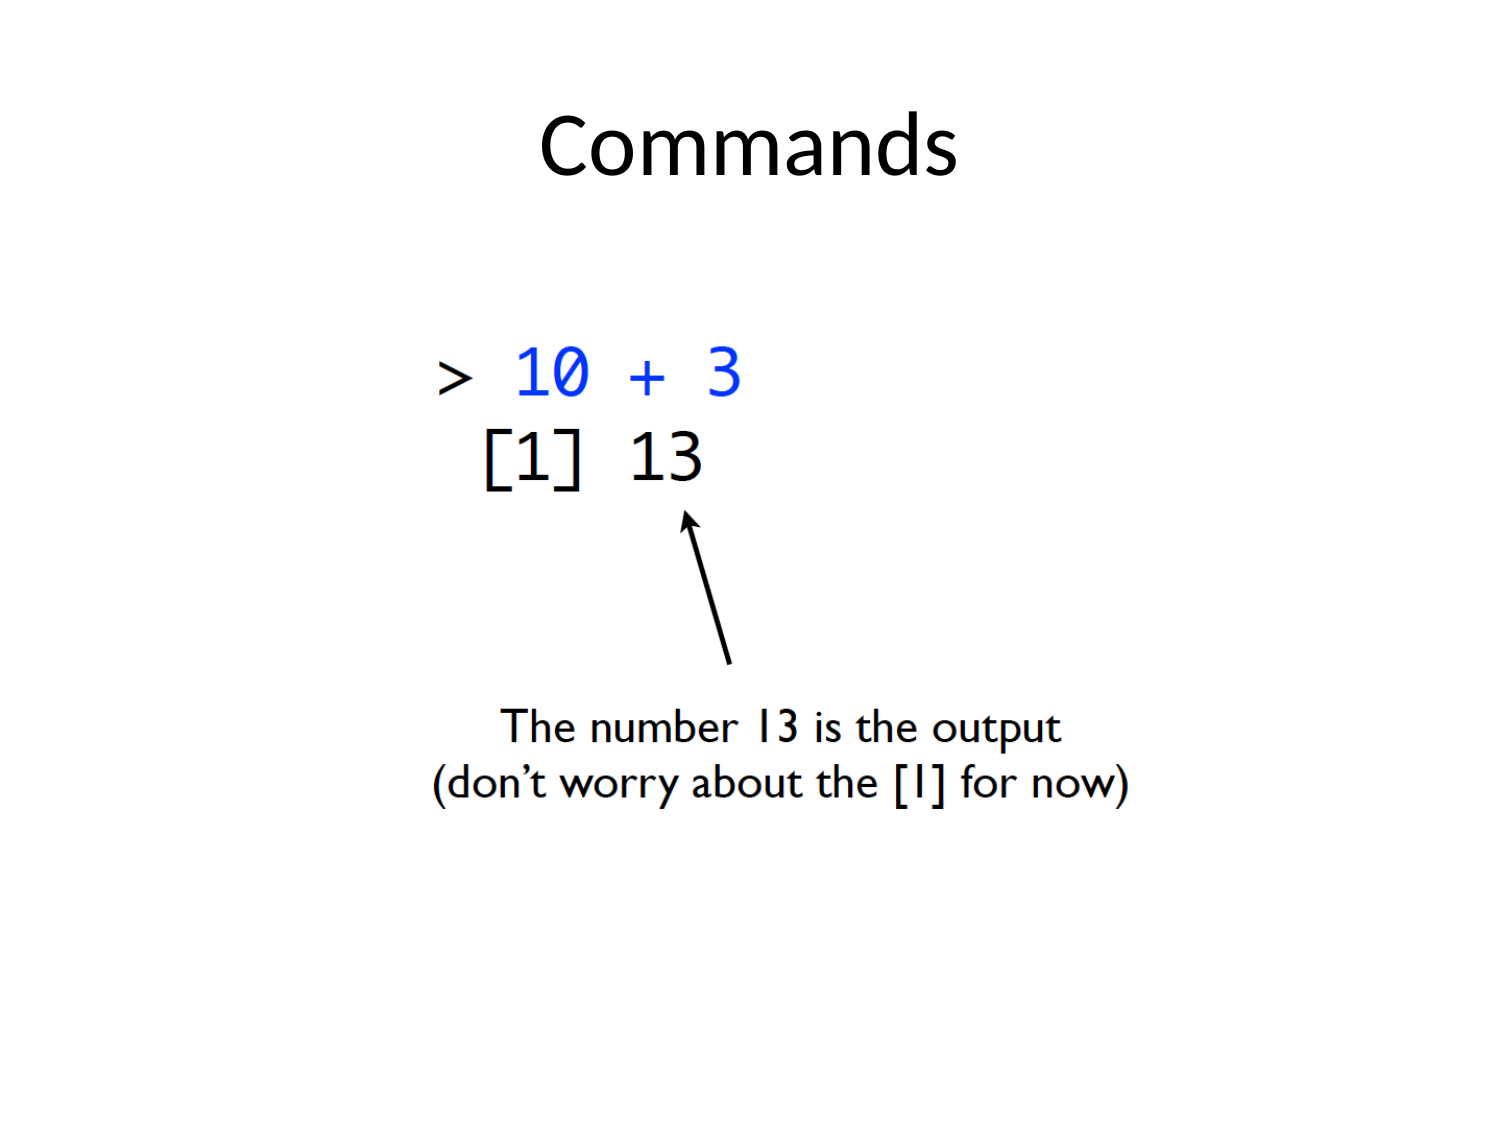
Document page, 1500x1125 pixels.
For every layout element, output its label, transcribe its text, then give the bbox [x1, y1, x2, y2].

picture [289, 243, 1209, 880]
title Commands [75, 45, 1425, 233]
